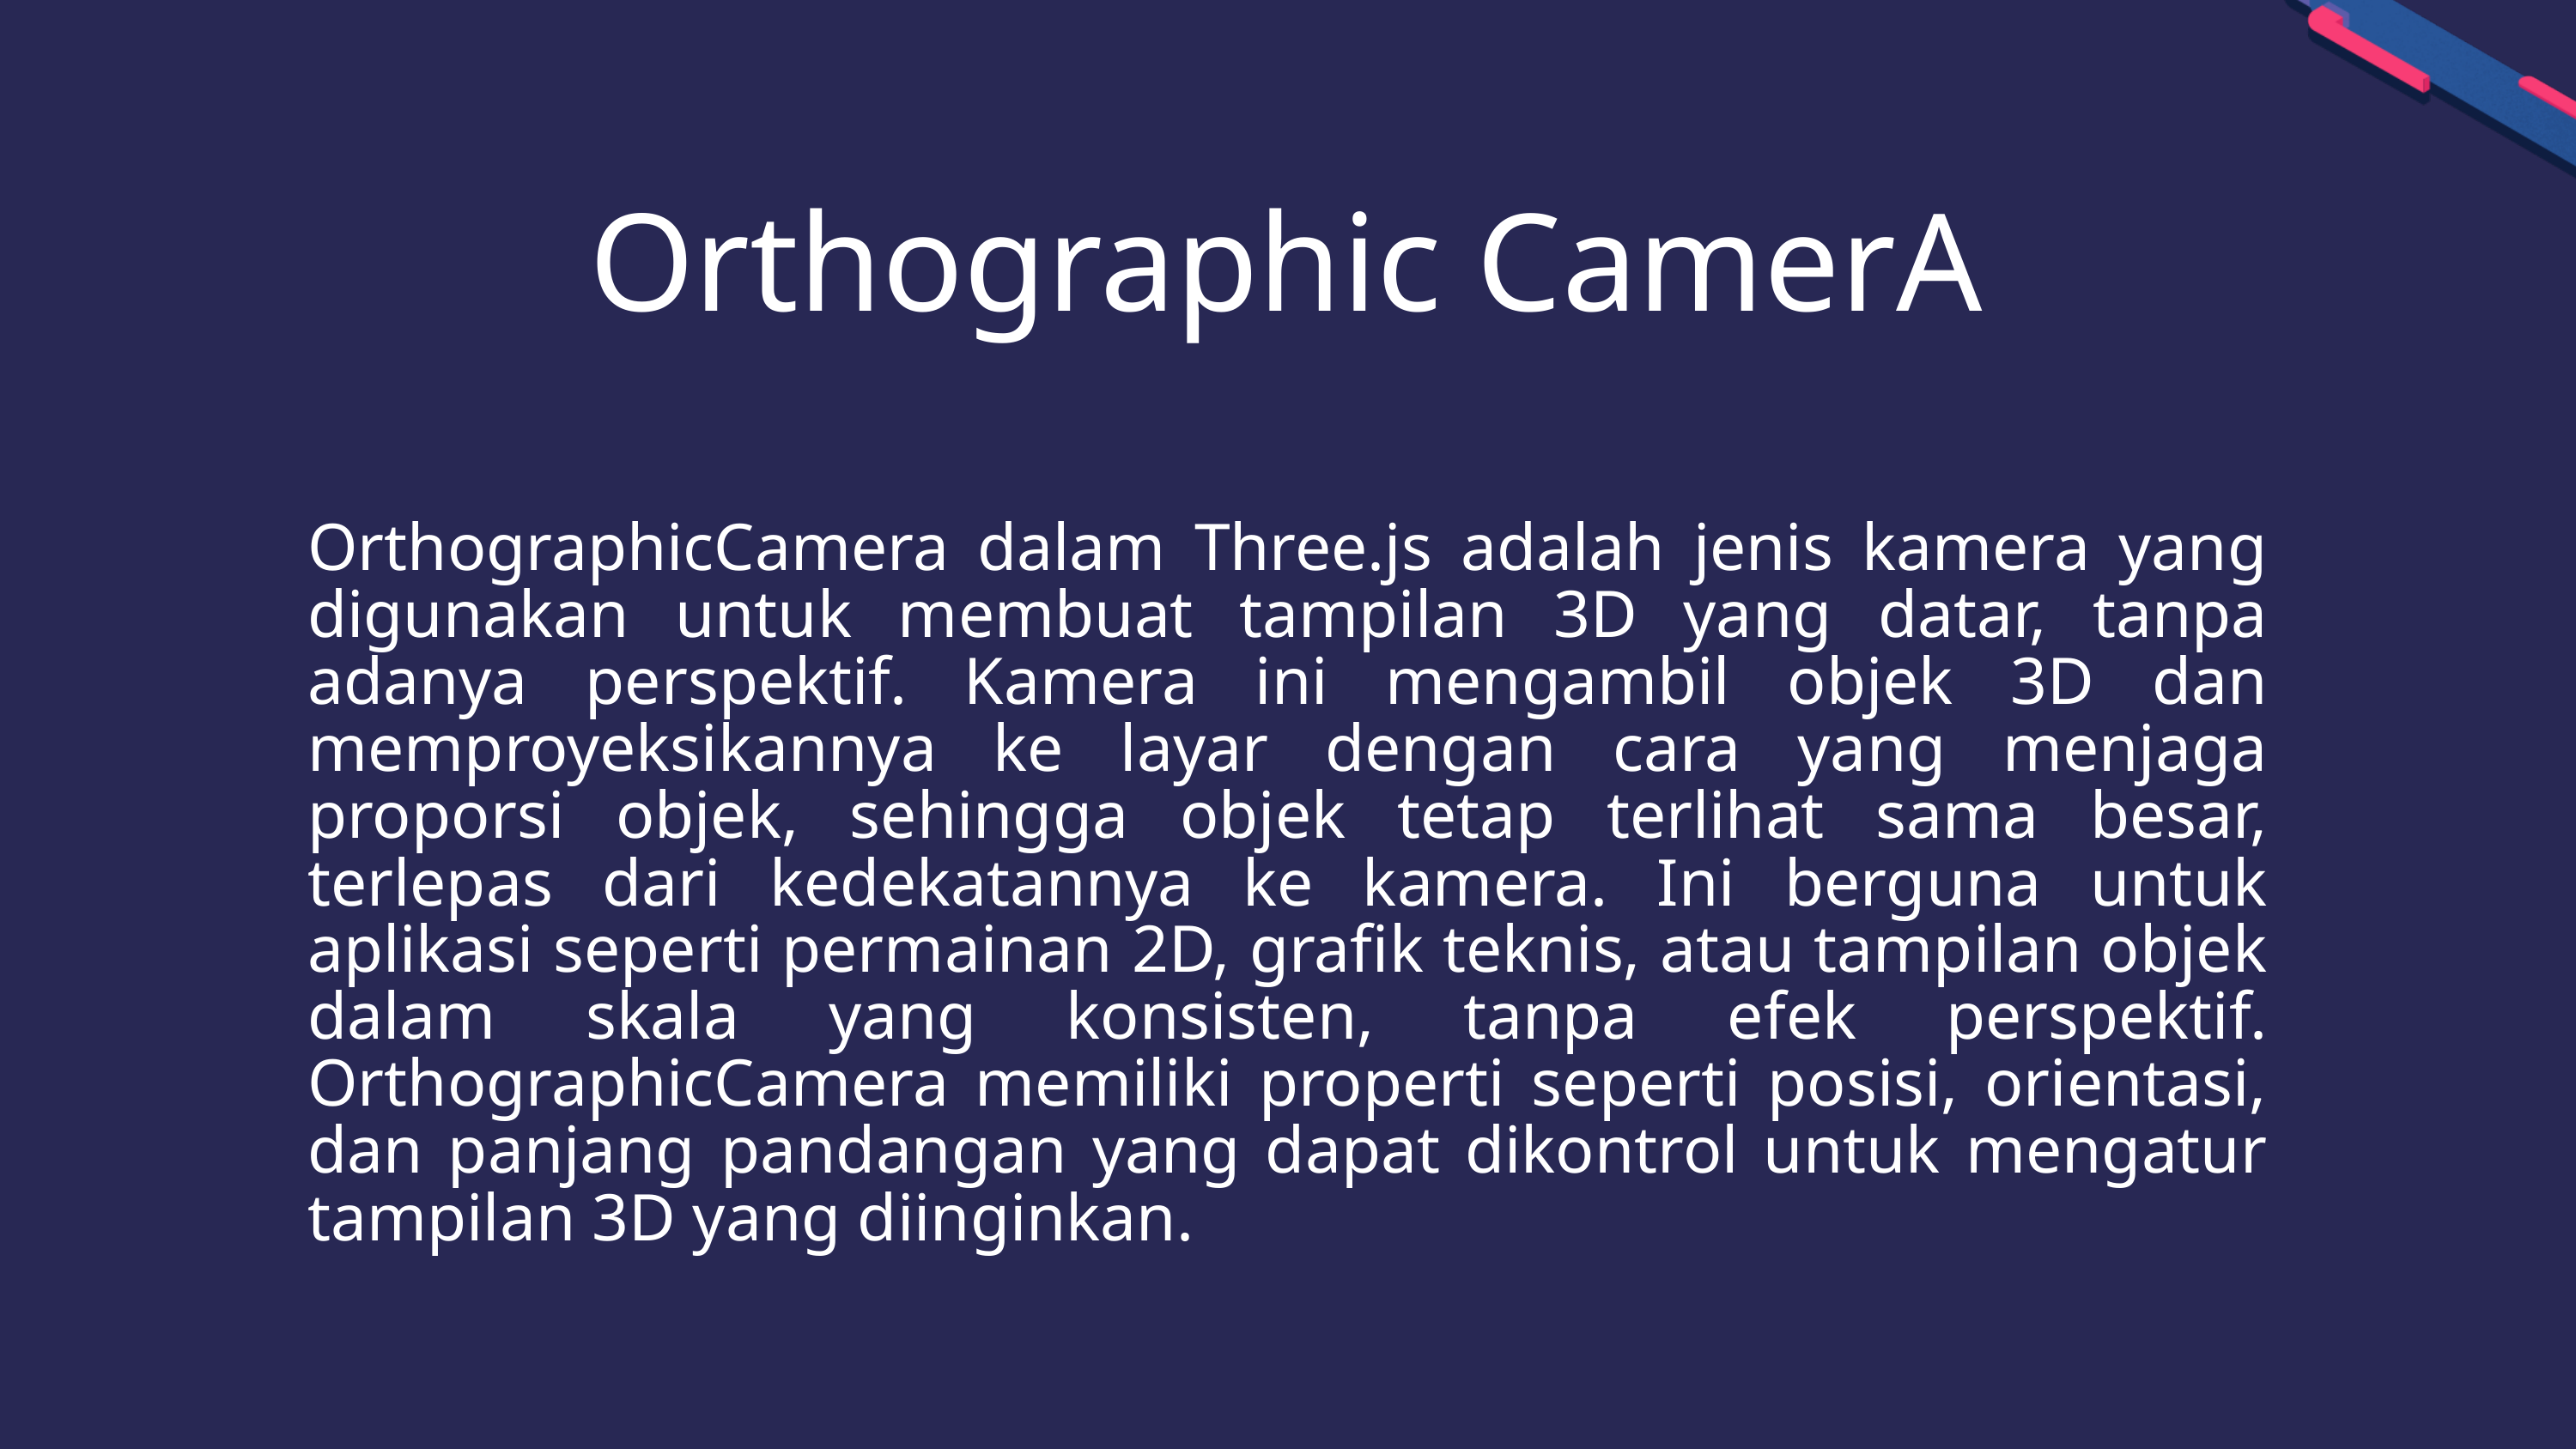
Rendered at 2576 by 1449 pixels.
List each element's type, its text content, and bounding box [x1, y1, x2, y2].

text_box Orthographic CamerA [307, 188, 2265, 339]
text_box OrthographicCamera dalam Three.js adalah jenis kamera yang digunakan untuk membuat tampilan 3D yang datar, tanpa adanya perspektif. Kamera ini mengambil objek 3D dan memproyeksikannya ke layar dengan cara yang menjaga proporsi objek, sehingga objek tetap terlihat sama besar, terlepas dari kedekatannya ke kamera. Ini berguna untuk aplikasi seperti permainan 2D, grafik teknis, atau tampilan objek dalam skala yang konsisten, tanpa efek perspektif. OrthographicCamera memiliki properti seperti posisi, orientasi, dan panjang pandangan yang dapat dikontrol untuk mengatur tampilan 3D yang diinginkan. [307, 516, 2269, 1253]
text_box [2268, 0, 2576, 260]
